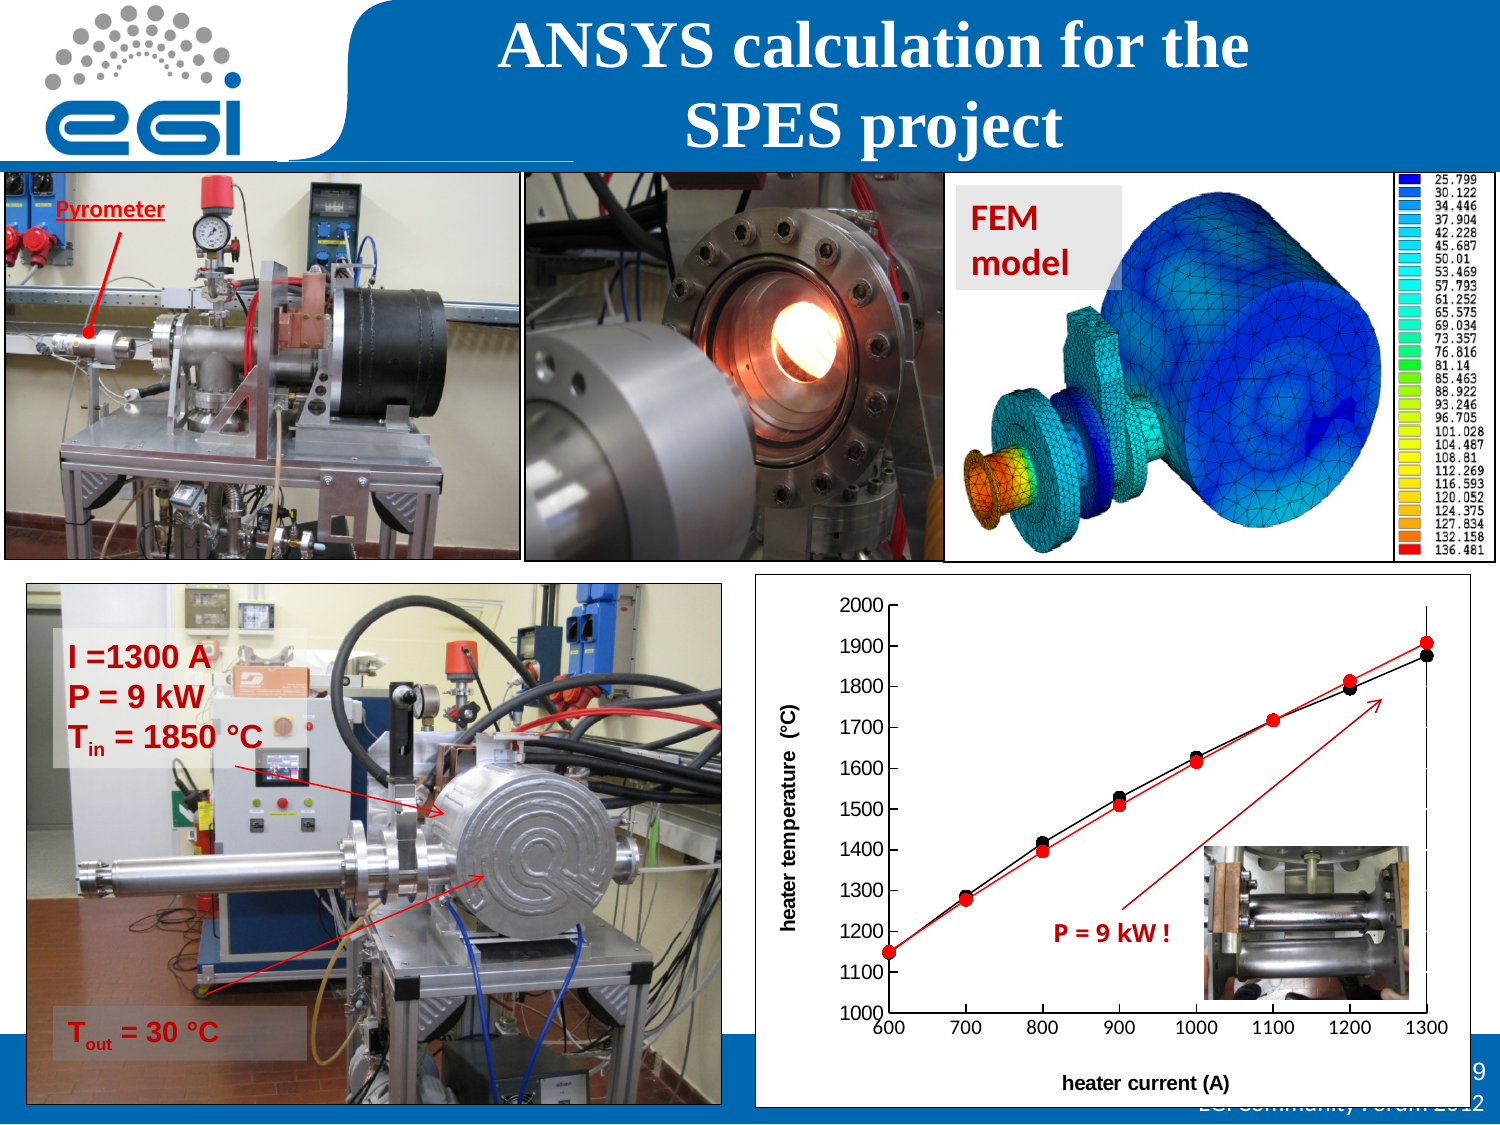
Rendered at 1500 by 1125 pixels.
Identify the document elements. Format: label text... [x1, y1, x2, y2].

picture [26, 583, 722, 1105]
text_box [1121, 698, 1383, 910]
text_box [944, 173, 1495, 562]
text_box ANSYS calculation for the SPES project [277, 0, 1471, 173]
picture [1204, 846, 1409, 1000]
picture [0, 0, 277, 161]
chart [755, 574, 1471, 1109]
picture [525, 173, 944, 561]
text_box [206, 875, 485, 995]
picture [5, 173, 520, 559]
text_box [234, 765, 445, 815]
